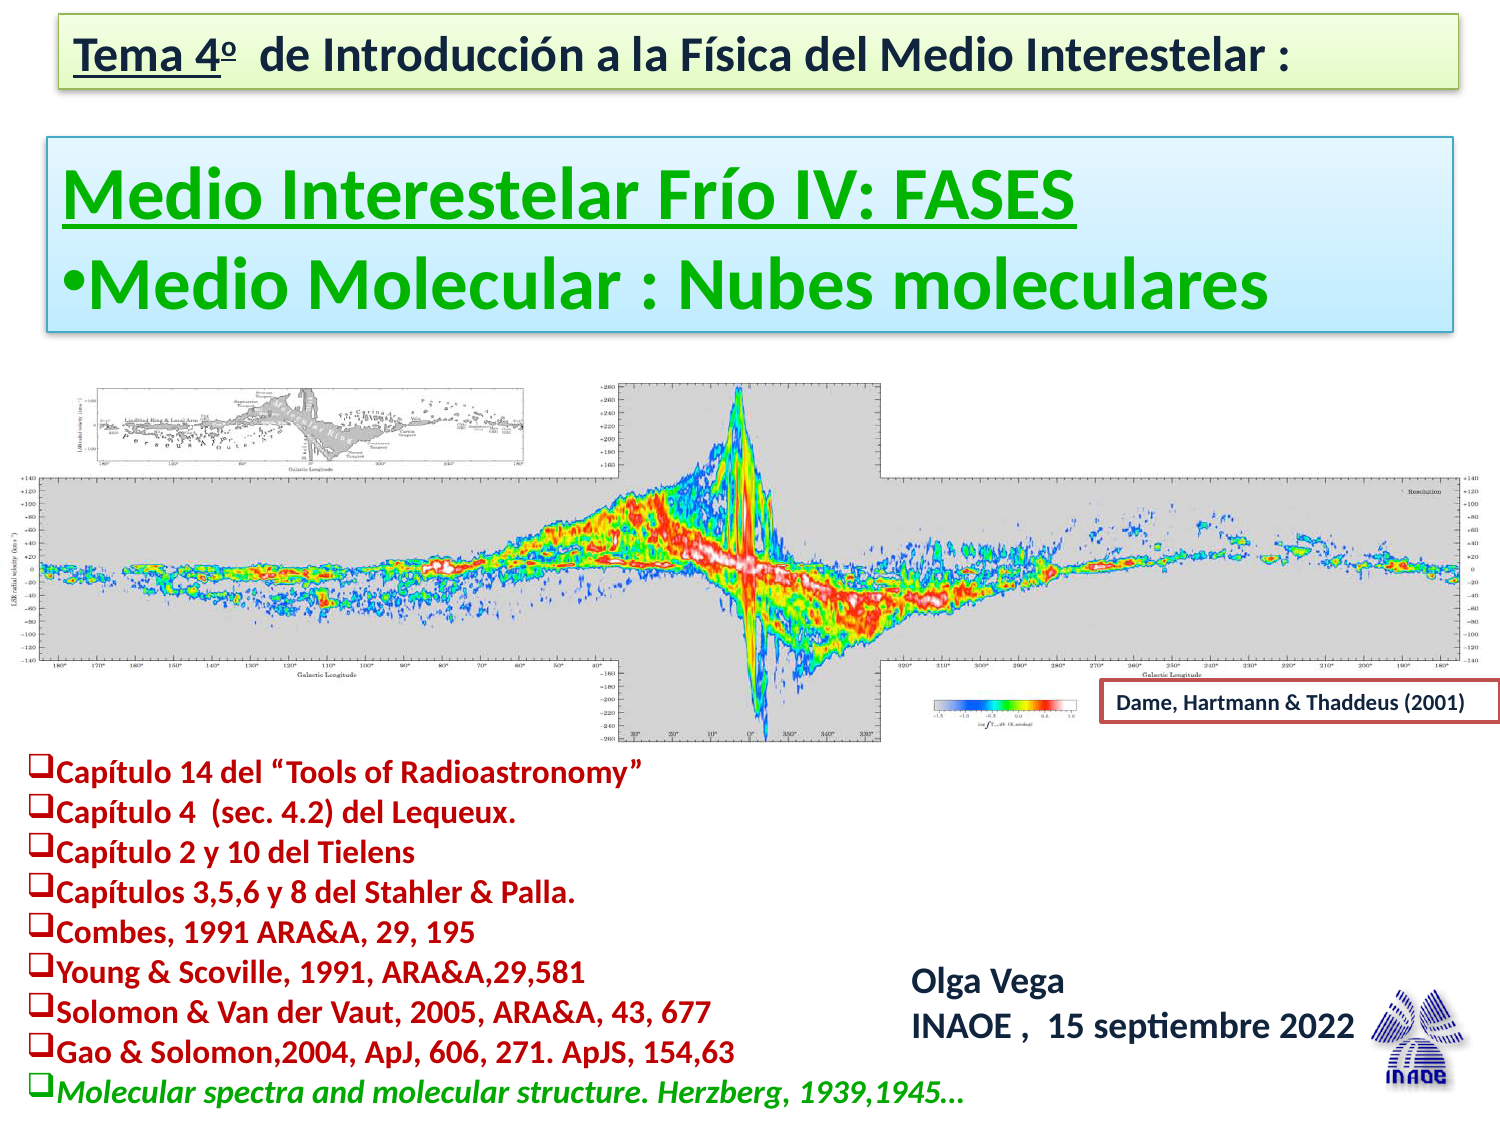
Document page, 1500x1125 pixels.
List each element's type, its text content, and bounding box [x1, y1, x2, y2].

text_box Medio Interestelar Frío IV: FASES Medio Molecular : Nubes moleculares [46, 136, 1454, 333]
text_box Olga Vega INAOE , 15 septiembre 2022 [1278, 949, 1388, 1054]
picture [1365, 984, 1477, 1098]
text_box Tema 4o de Introducción a la Física del Medio Interestelar : [58, 13, 1459, 90]
text_box Ver más: Capítulo 14 del “Tools of Radioastronomy” Capítulo 4 (sec. 4.2) del Lequeux. Capítulo 2 y 10 del Tielens Capítulos 3,5,6 y 8 del Stahler & Palla. Combes, 1991 ARA&A, 29, 195 Young & Scoville, 1991, ARA&A,29,581 Solomon & Van der Vaut, 2005, ARA&A, 43, 677 Gao & Solomon,2004, ApJ, 606, 271. ApJS, 154,63 Molecular spectra and molecular structure. Herzberg, 1939,1945… [11, 759, 1278, 1117]
picture [0, 374, 1500, 751]
